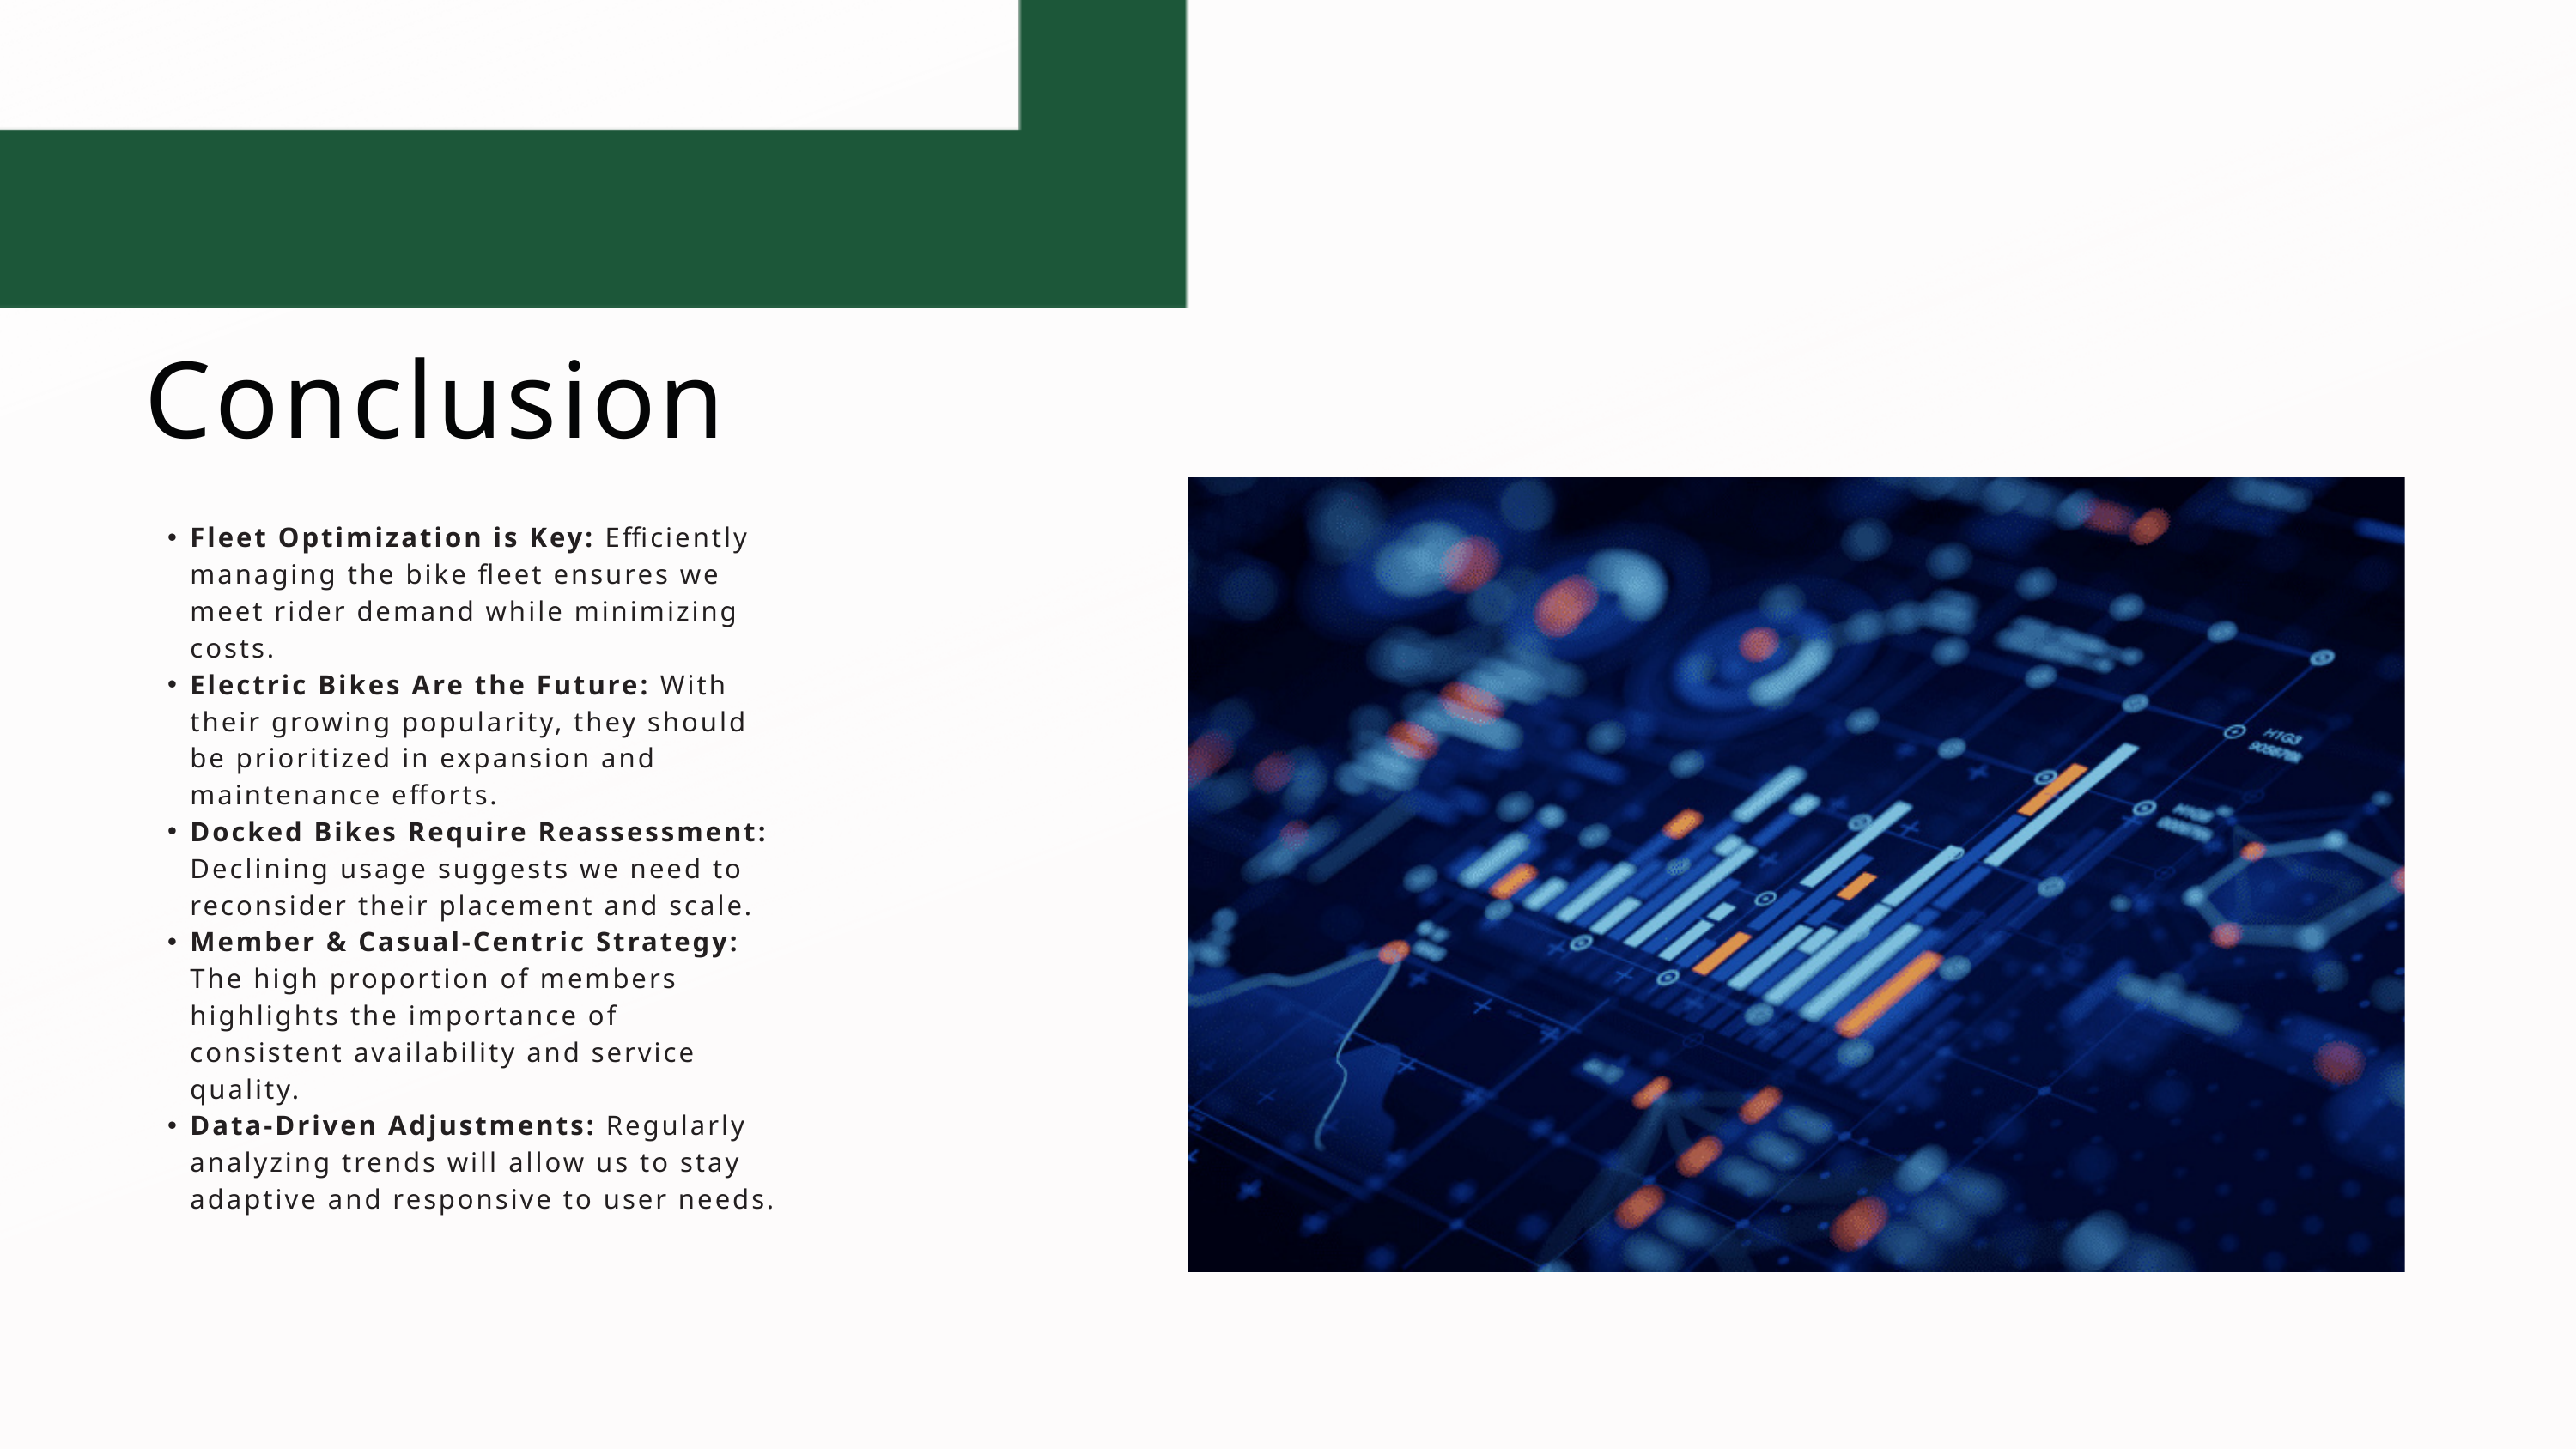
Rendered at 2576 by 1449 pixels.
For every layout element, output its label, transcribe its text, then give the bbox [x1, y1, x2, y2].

text_box [0, 0, 2576, 1449]
text_box [0, 0, 1189, 309]
text_box Conclusion [144, 355, 777, 460]
text_box Fleet Optimization is Key: Efficiently managing the bike fleet ensures we meet rider demand while minimizing costs. Electric Bikes Are the Future: With their growing popularity, they should be prioritized in expansion and maintenance efforts. Docked Bikes Require Reassessment: Declining usage suggests we need to reconsider their placement and scale. Member & Casual-Centric Strategy: The high proportion of members highlights the importance of consistent availability and service quality. Data-Driven Adjustments: Regularly analyzing trends will allow us to stay adaptive and responsive to user needs. [144, 516, 777, 1252]
text_box [1188, 477, 2405, 1272]
